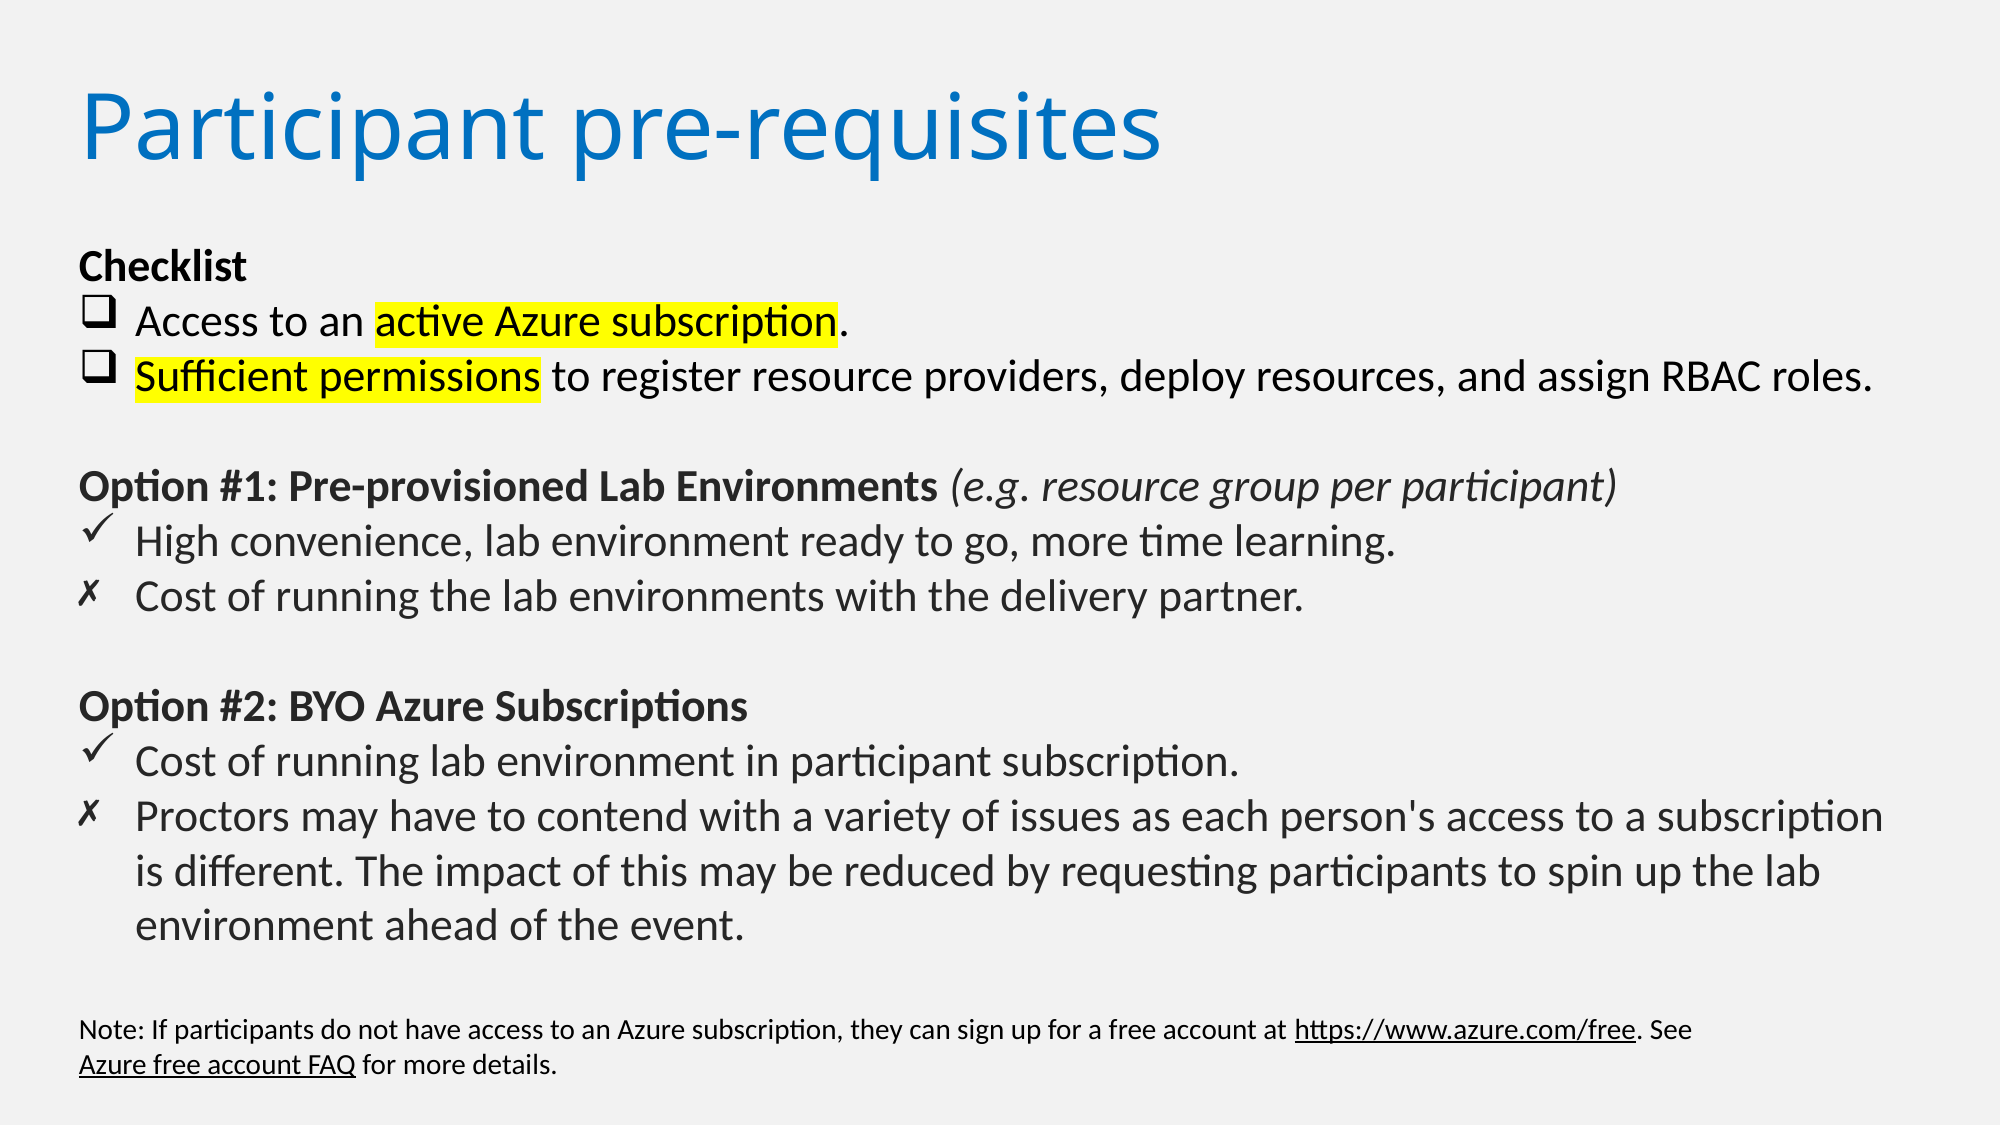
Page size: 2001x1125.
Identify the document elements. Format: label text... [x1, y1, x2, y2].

text_box Checklist Access to an active Azure subscription. Sufficient permissions to register resource providers, deploy resources, and assign RBAC roles. Option #1: Pre-provisioned Lab Environments (e.g. resource group per participant) High convenience, lab environment ready to go, more time learning. Cost of running the lab environments with the delivery partner. Option #2: BYO Azure Subscriptions Cost of running lab environment in participant subscription. Proctors may have to contend with a variety of issues as each person's access to a subscription is different. The impact of this may be reduced by requesting participants to spin up the lab environment ahead of the event. Note: If participants do not have access to an Azure subscription, they can sign up for a free account at https://www.azure.com/free. See Azure free account FAQ for more details. [64, 227, 1936, 1088]
title Participant pre-requisites [64, 56, 1873, 203]
